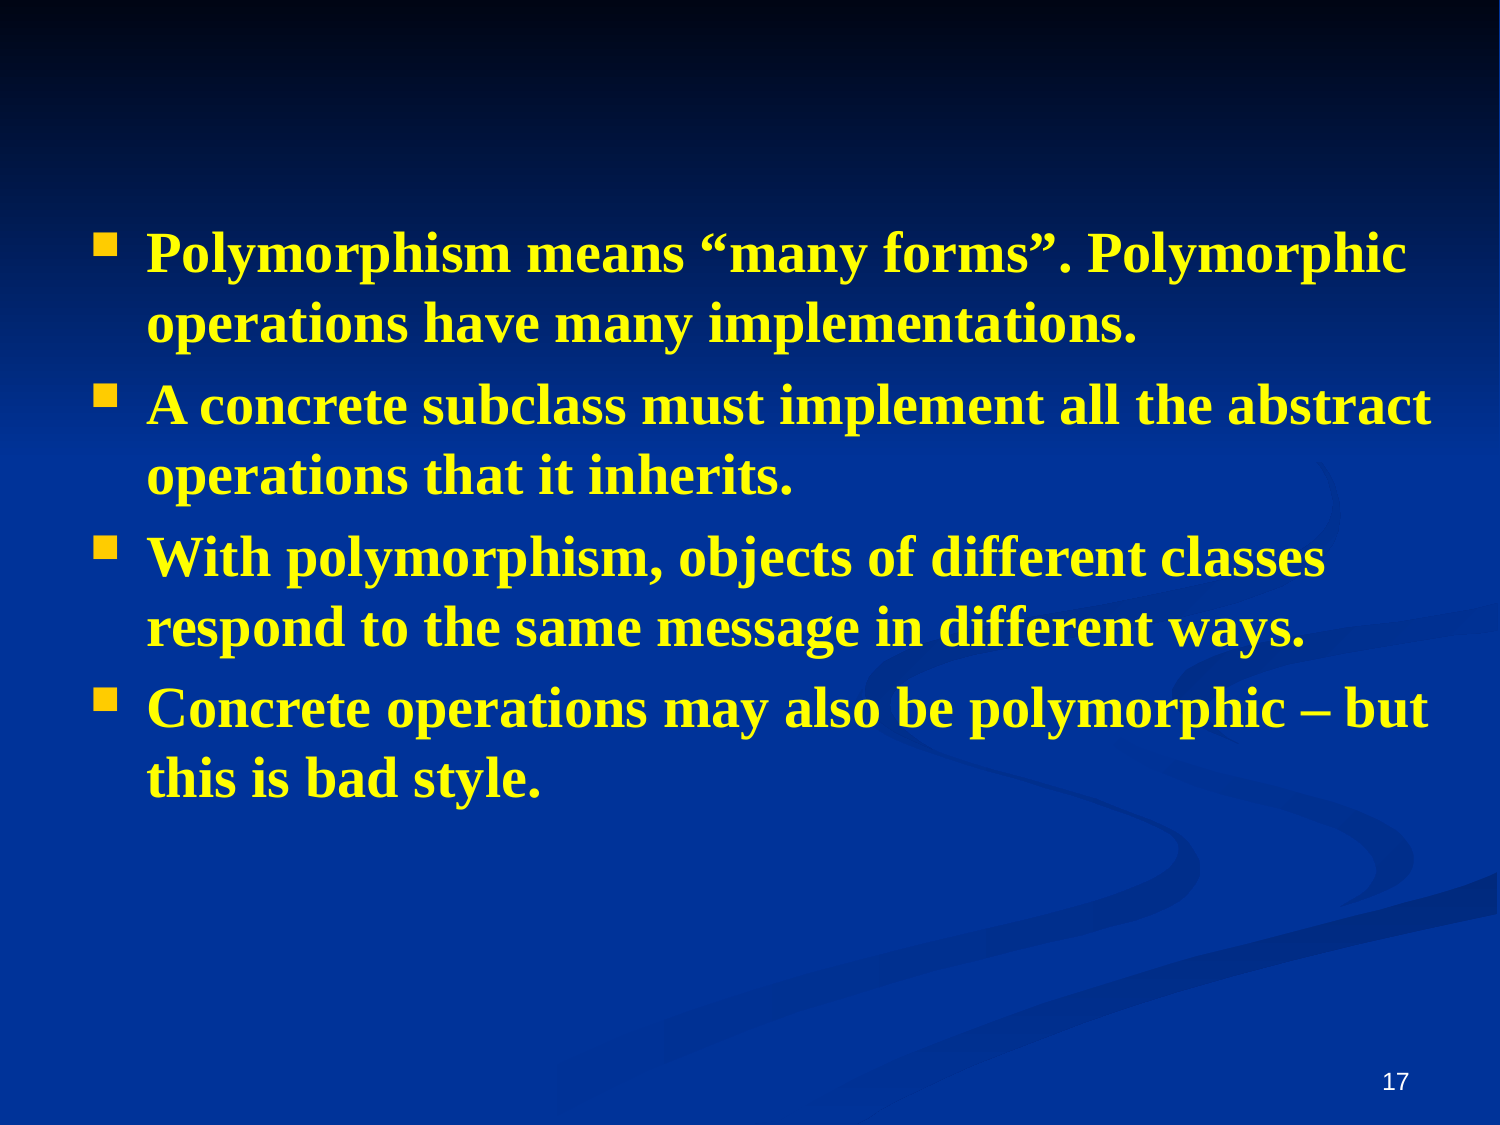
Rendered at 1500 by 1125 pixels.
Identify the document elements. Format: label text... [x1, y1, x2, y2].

slide_number 17 [1074, 1024, 1426, 1104]
list Polymorphism means “many forms”. Polymorphic operations have many implementations. A concrete subclass must implement all the abstract operations that it inherits. With polymorphism, objects of different classes respond to the same message in different ways. Concrete operations may also be polymorphic – but this is bad style. [74, 206, 1454, 856]
